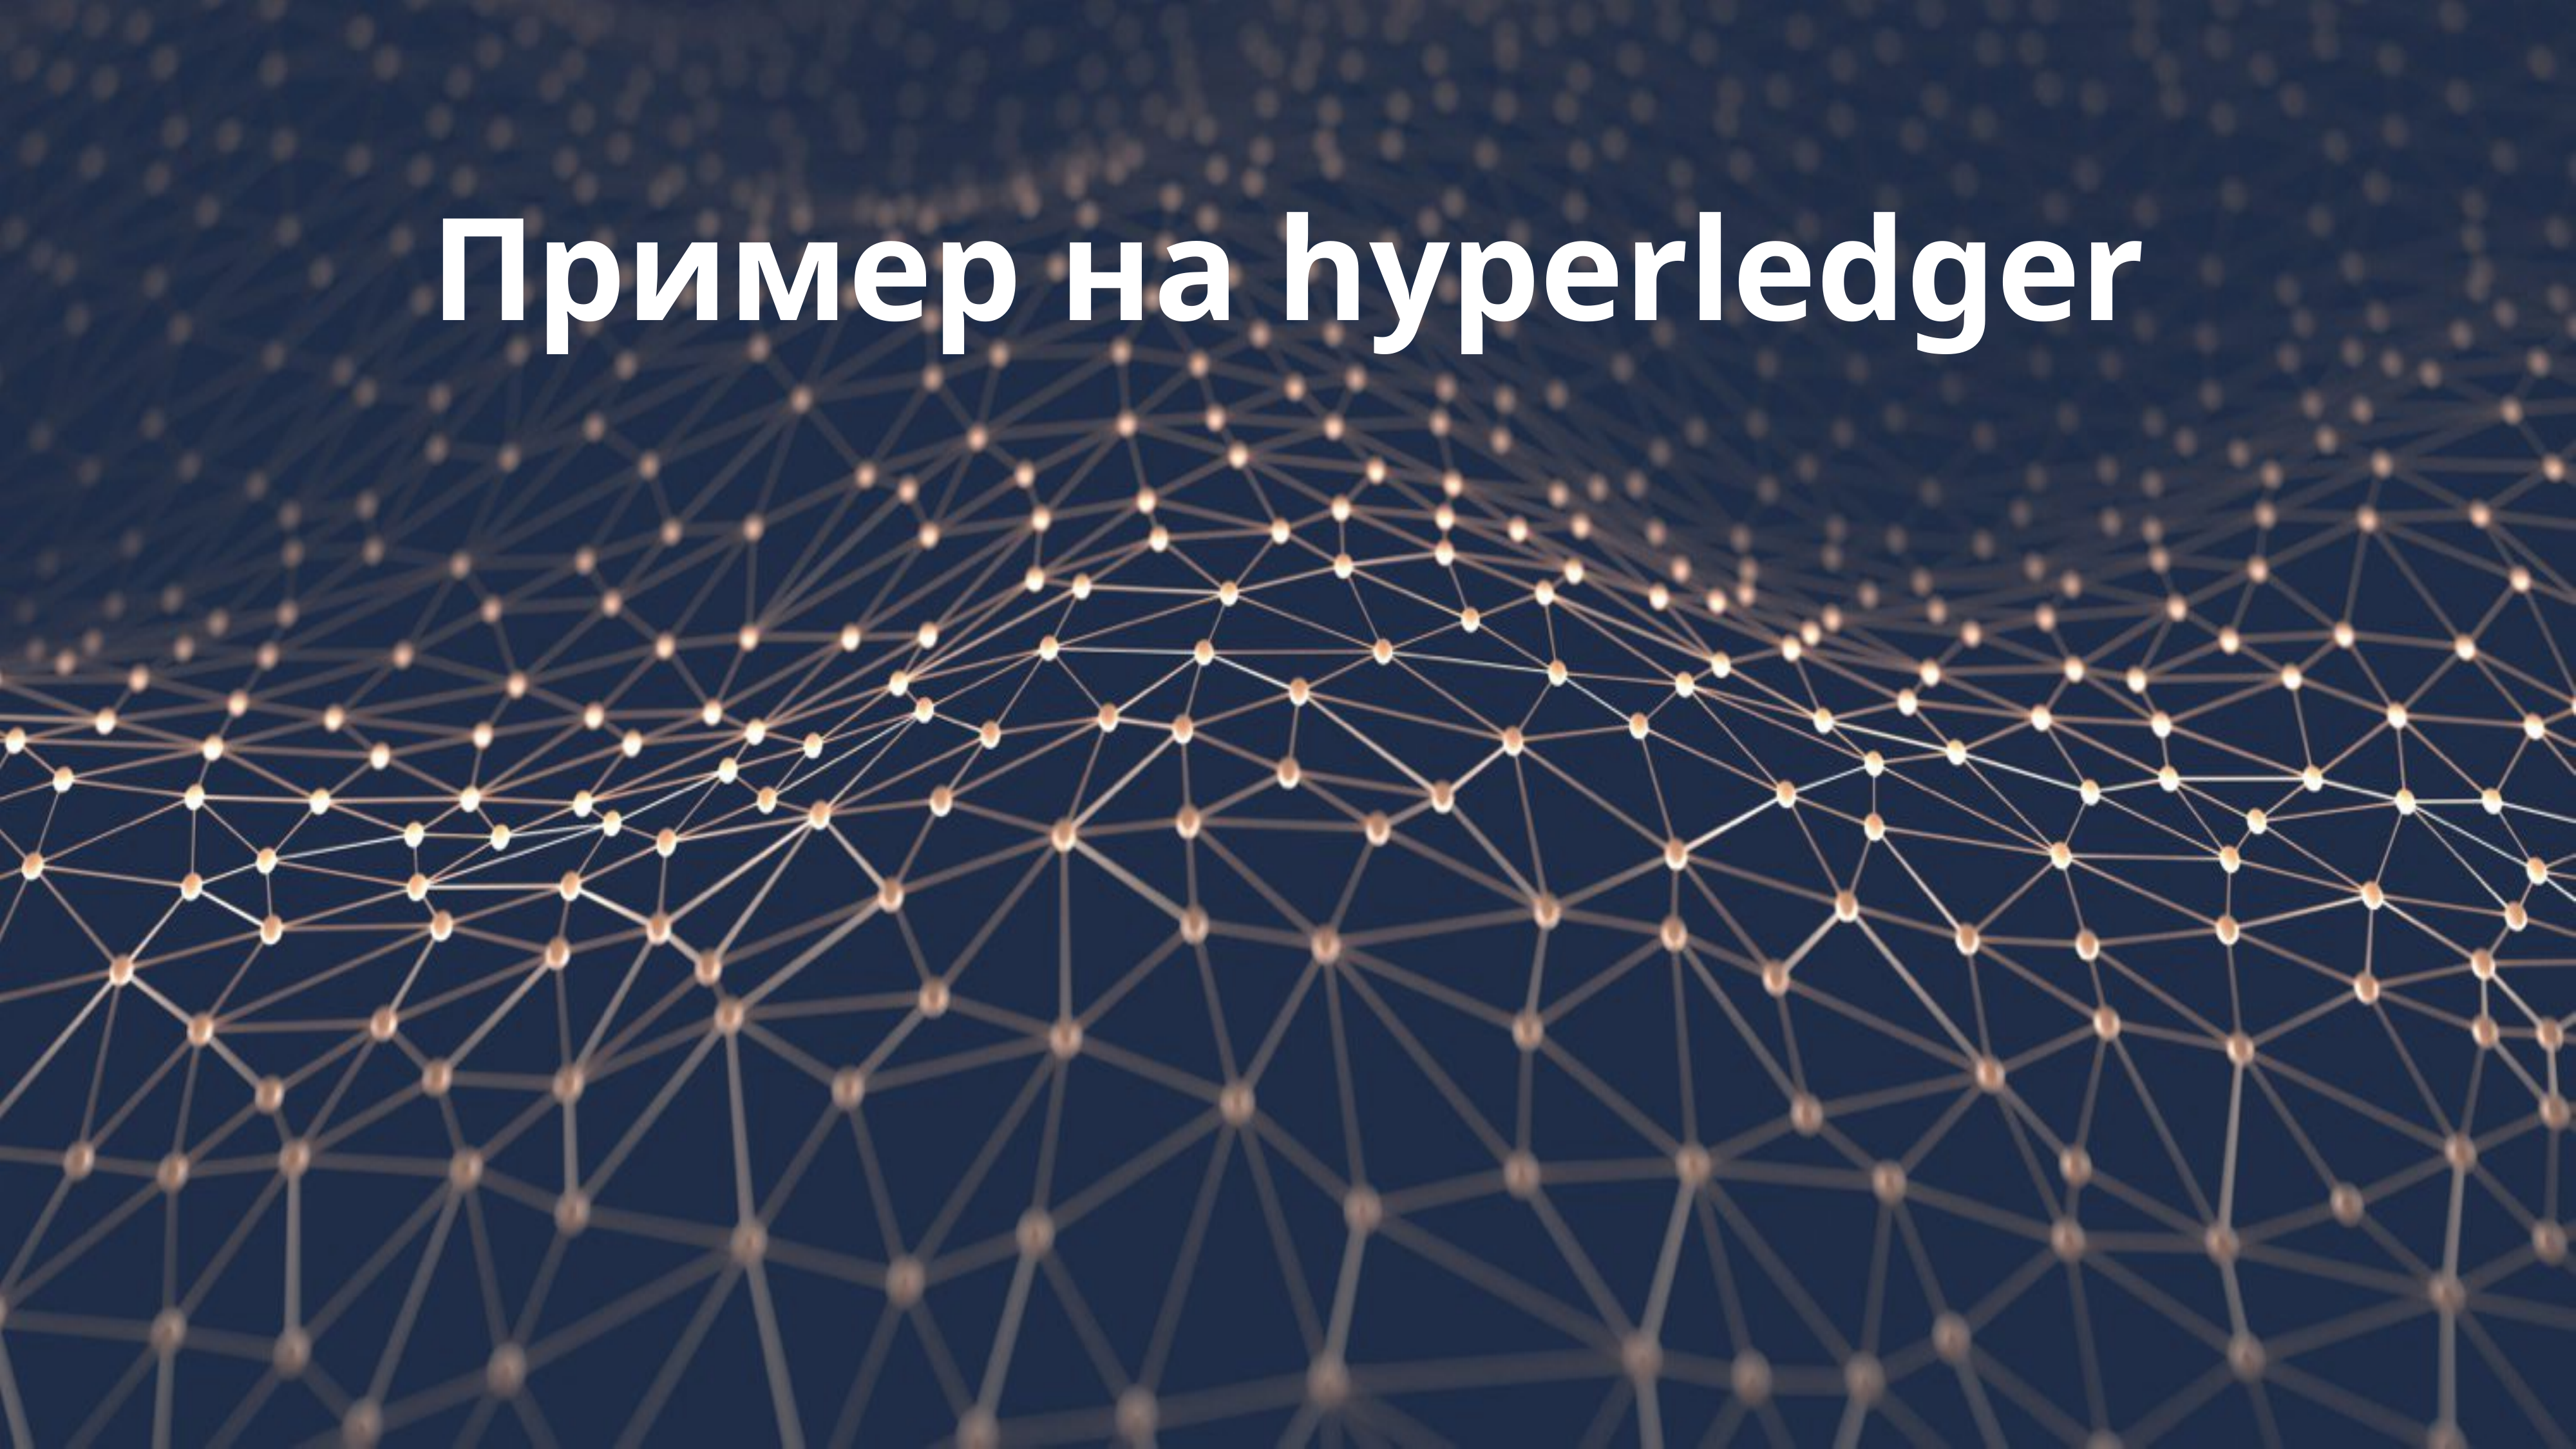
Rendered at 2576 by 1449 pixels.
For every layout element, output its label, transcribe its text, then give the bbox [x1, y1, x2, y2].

picture [0, 0, 2576, 1449]
text_box Пример на hyperledger [425, 172, 2151, 354]
